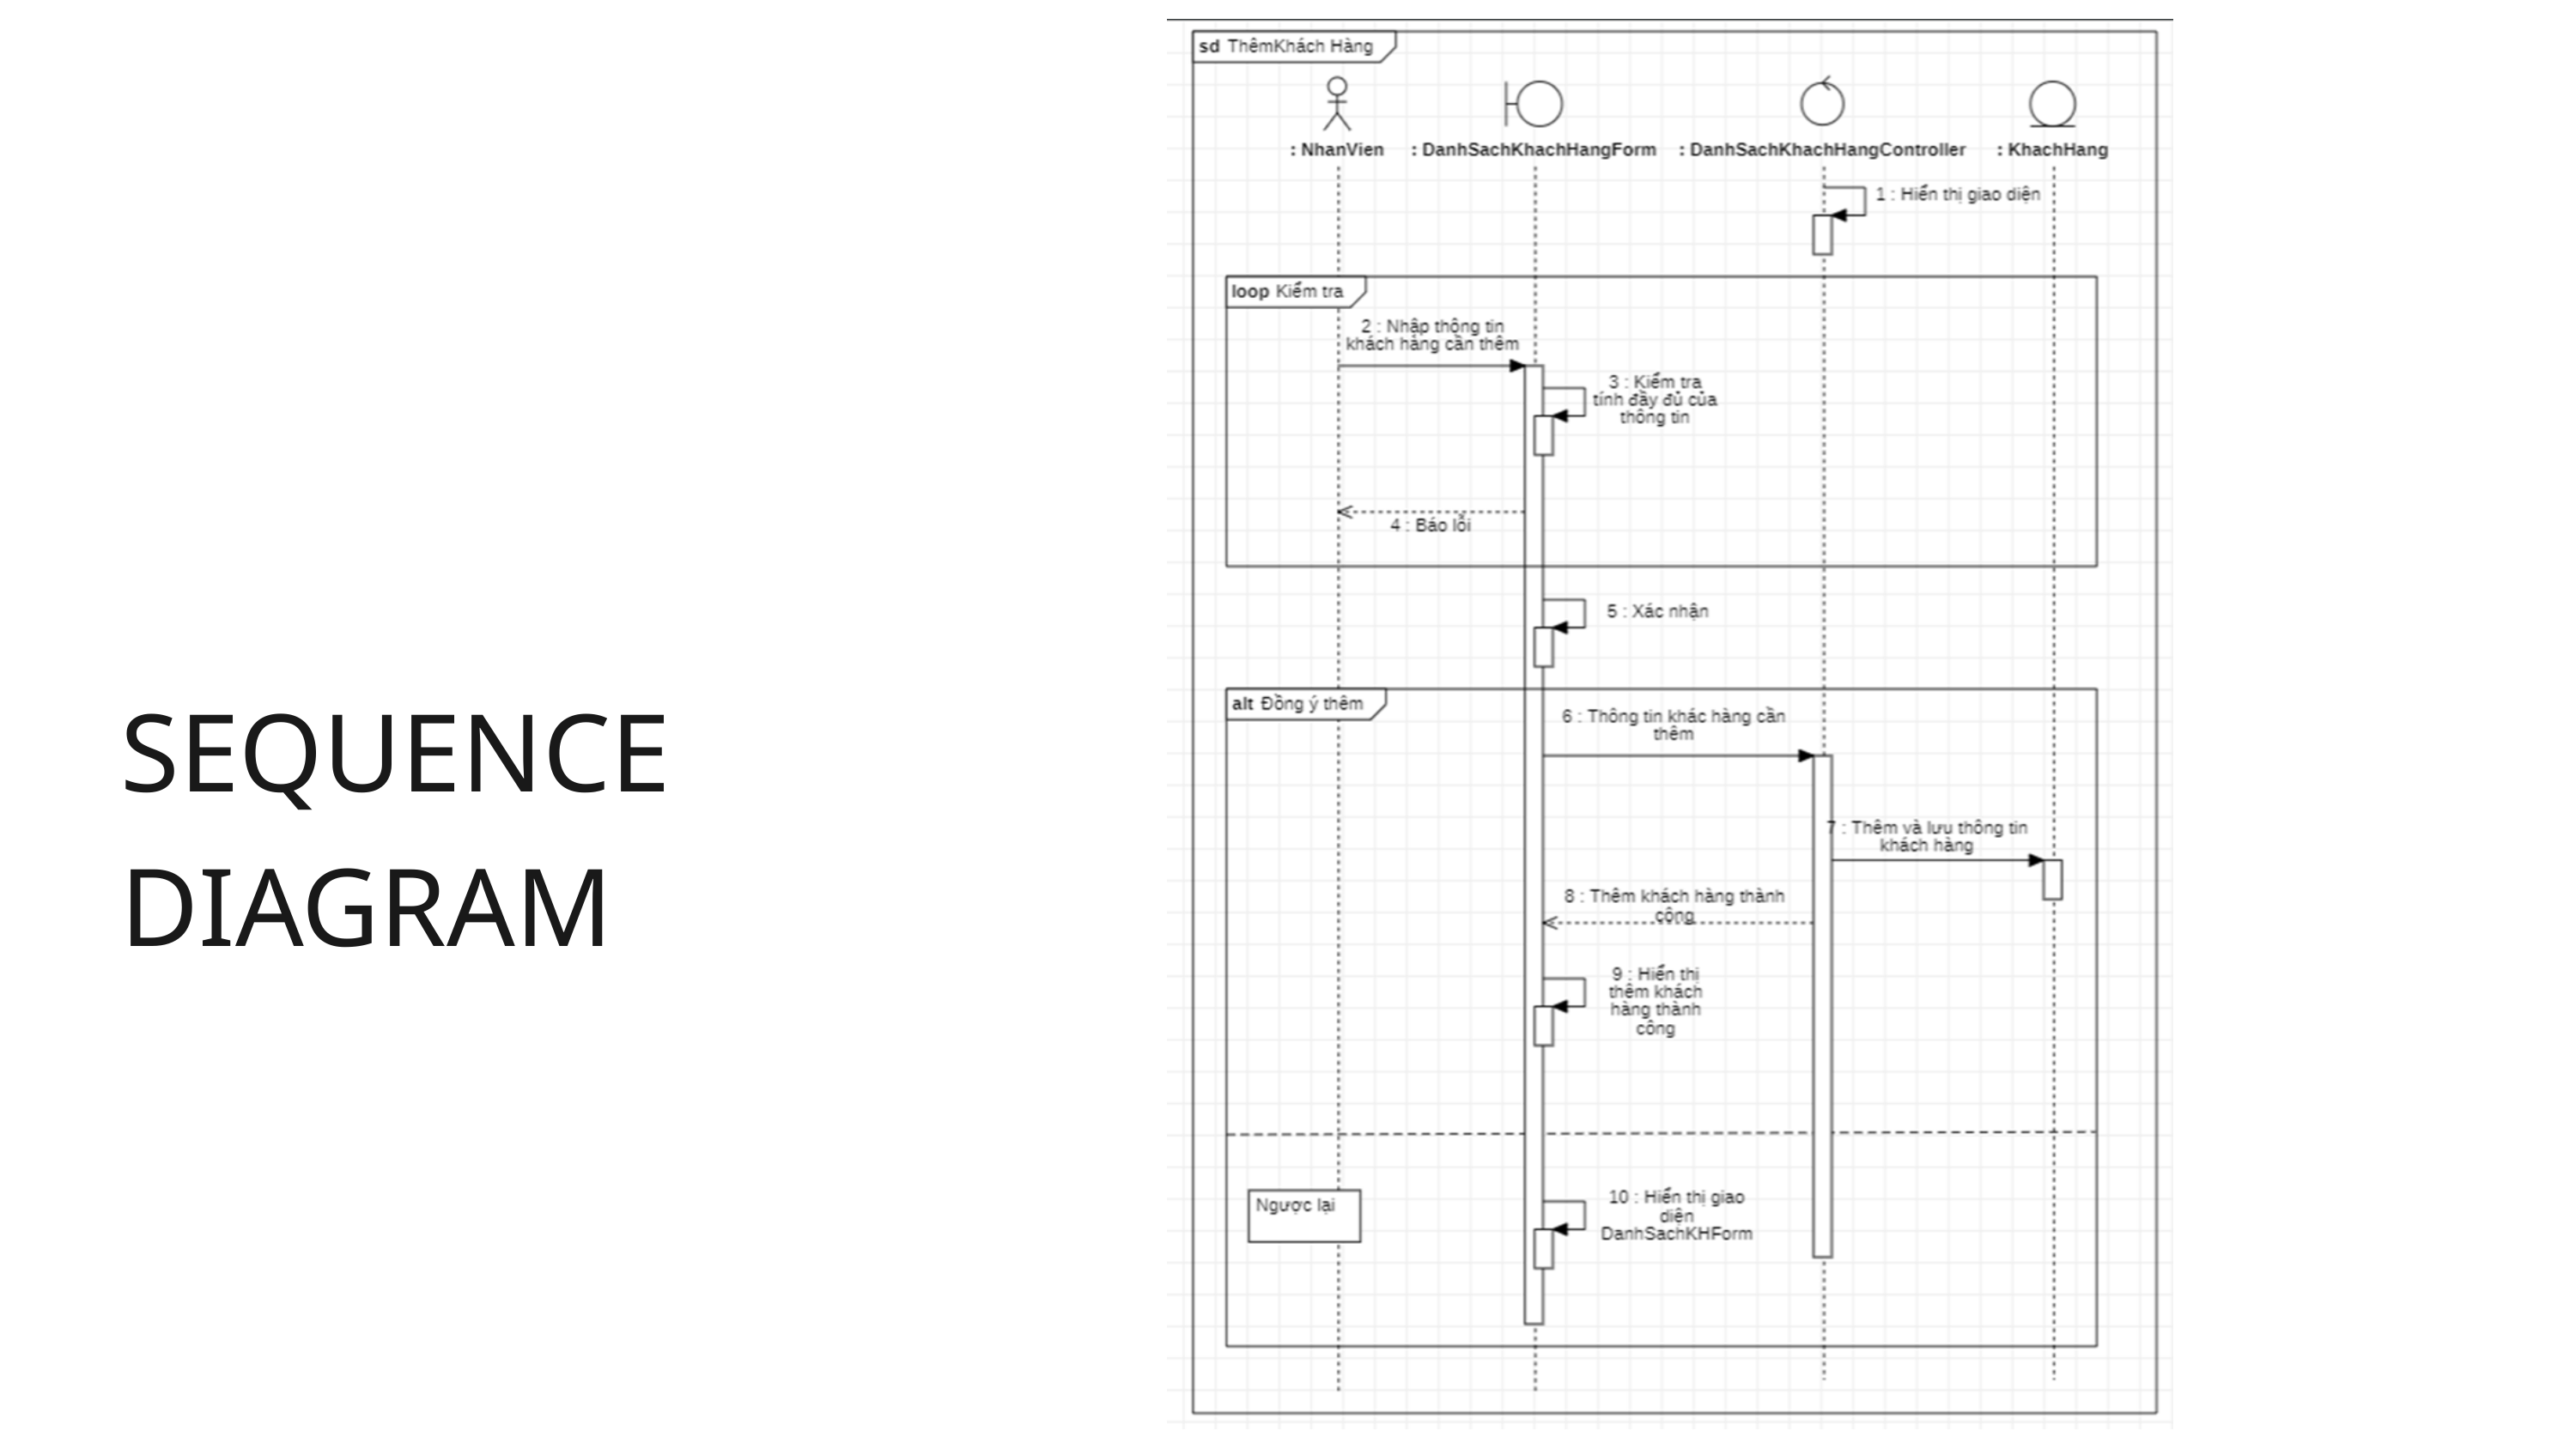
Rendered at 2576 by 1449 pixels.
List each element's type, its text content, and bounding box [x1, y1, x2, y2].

picture [1167, 19, 2173, 1429]
text_box SEQUENCE DIAGRAM [120, 658, 1048, 968]
